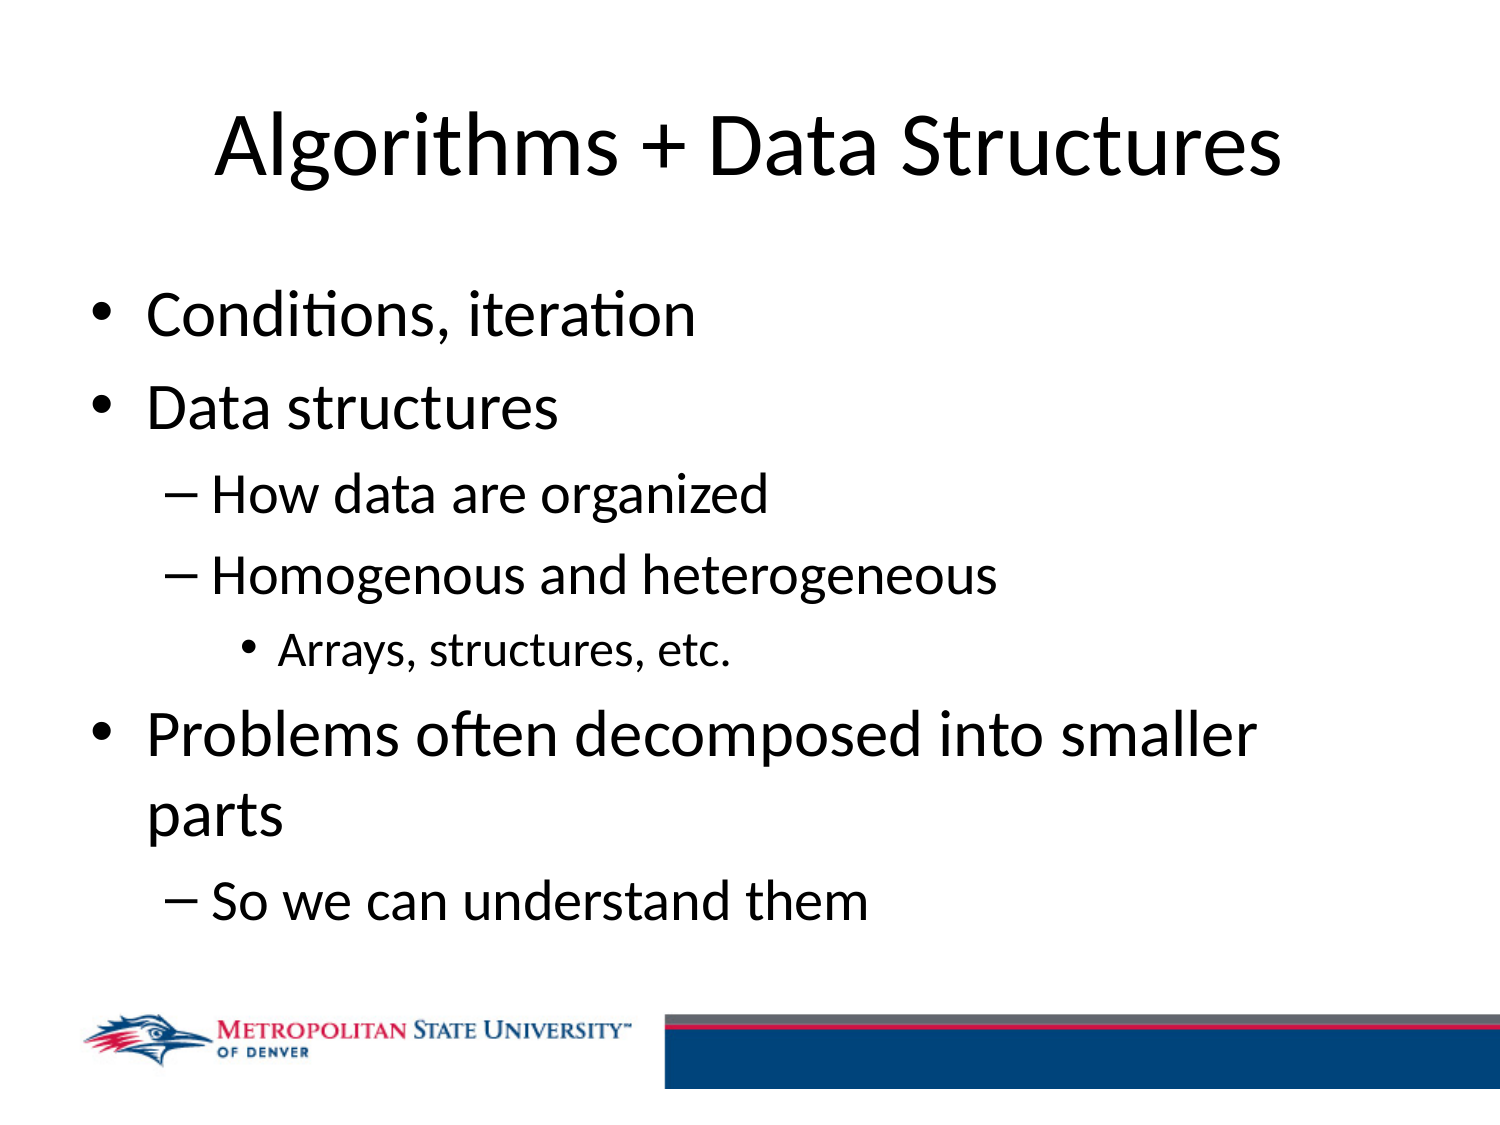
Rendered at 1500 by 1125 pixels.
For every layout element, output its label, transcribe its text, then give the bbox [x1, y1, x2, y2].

title Algorithms + Data Structures [75, 45, 1425, 233]
picture [44, 1012, 1500, 1089]
list Conditions, iteration Data structures How data are organized Homogenous and heterogeneous Arrays, structures, etc. Problems often decomposed into smaller parts So we can understand them [75, 262, 1425, 1005]
